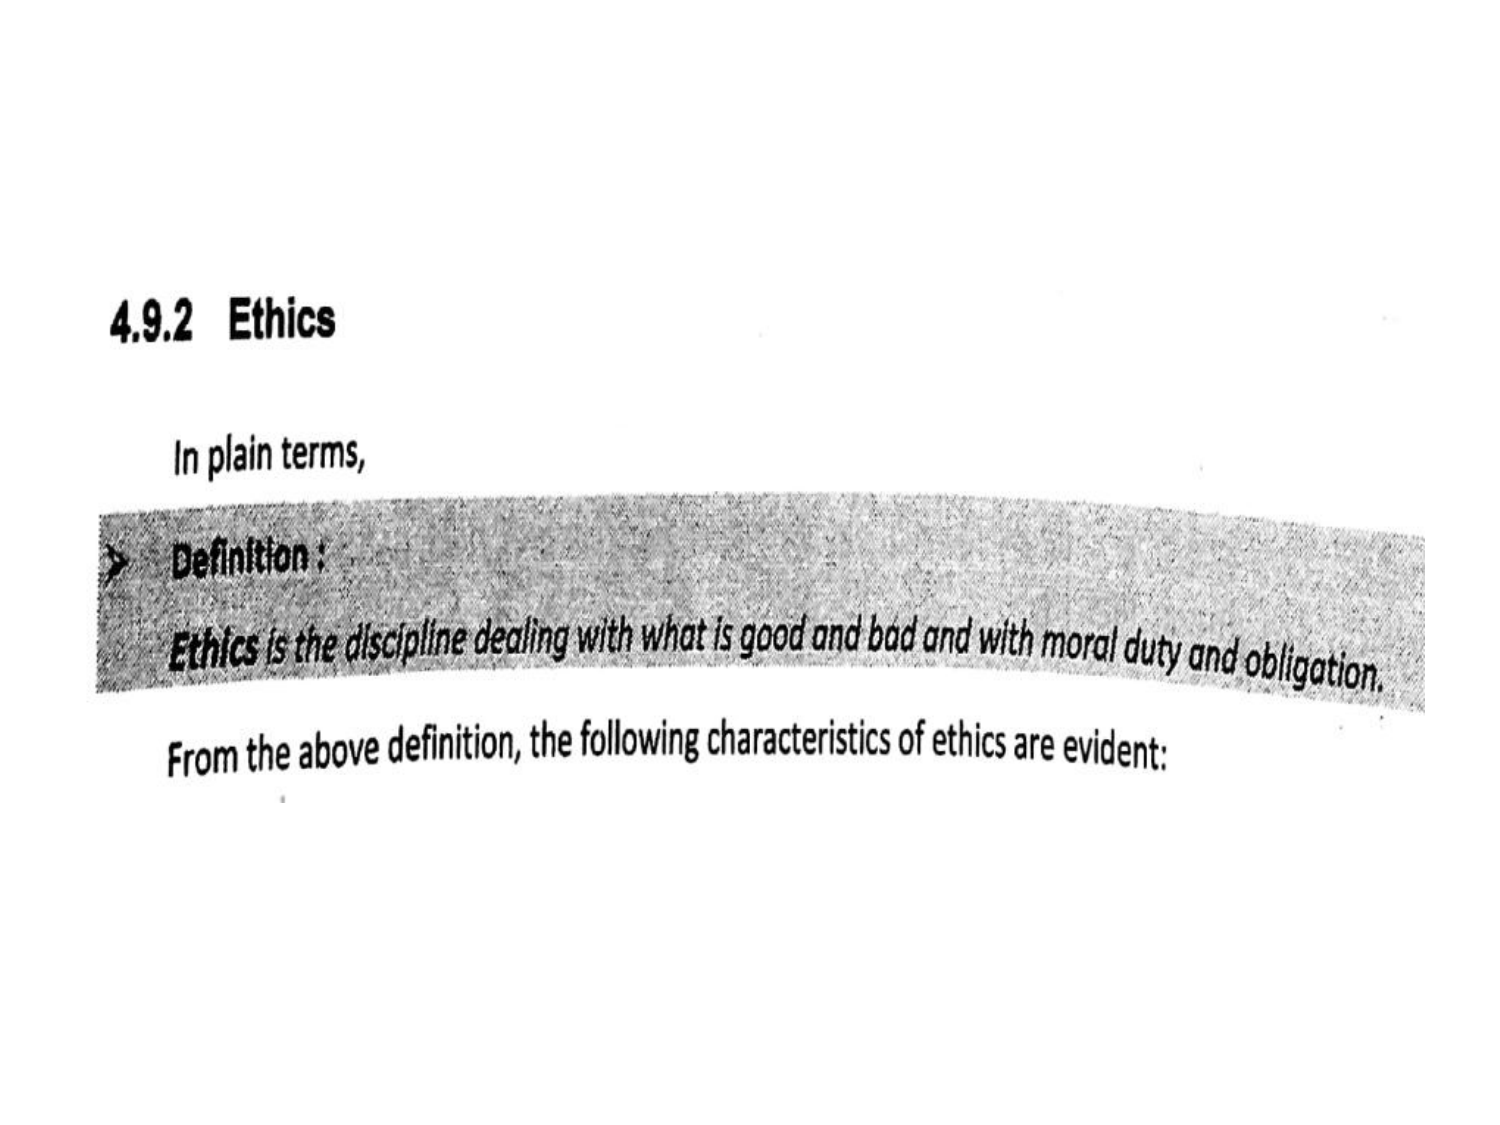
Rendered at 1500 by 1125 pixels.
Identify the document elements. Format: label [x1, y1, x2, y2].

list [74, 266, 1426, 803]
